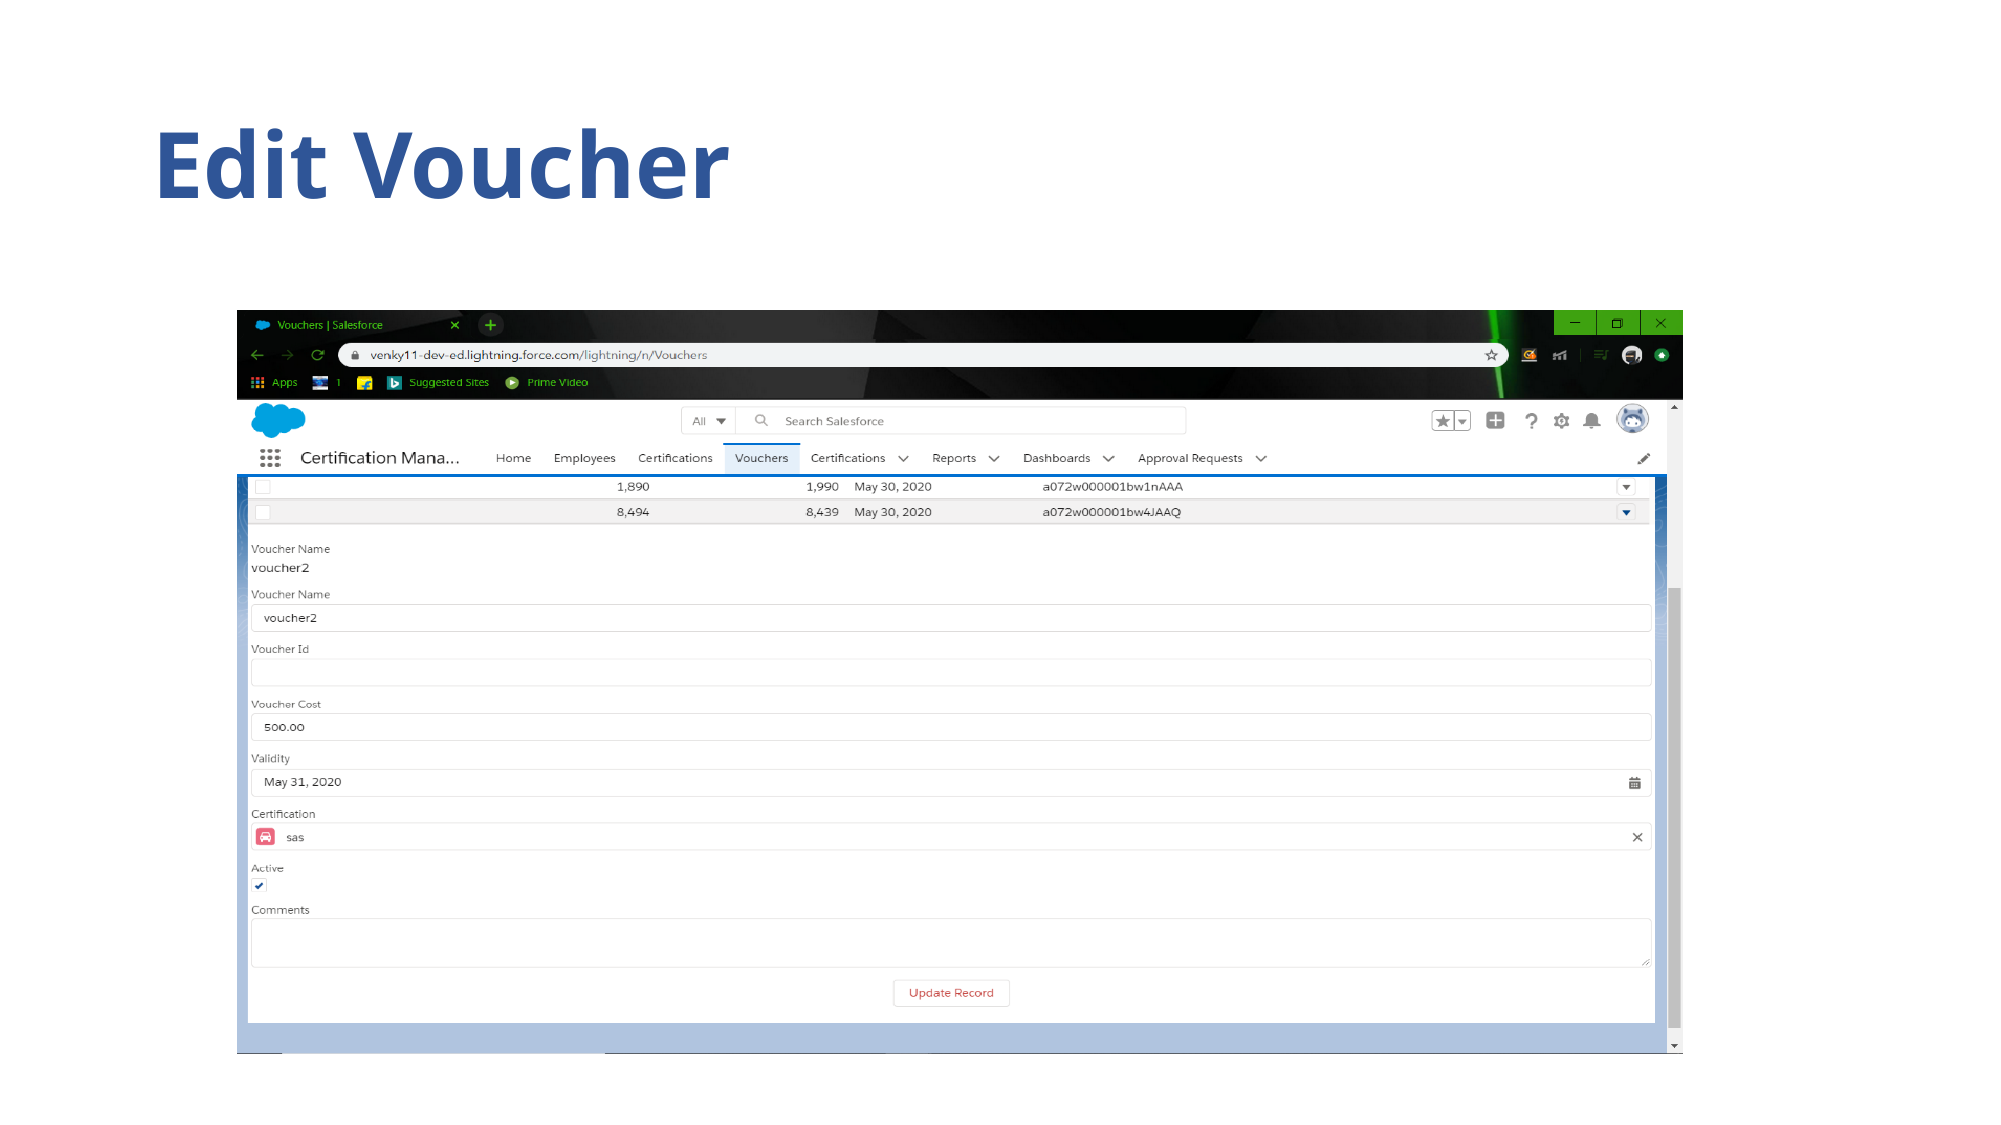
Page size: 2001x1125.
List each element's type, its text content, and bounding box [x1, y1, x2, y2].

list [237, 310, 1683, 1054]
title Edit Voucher [137, 59, 1863, 278]
